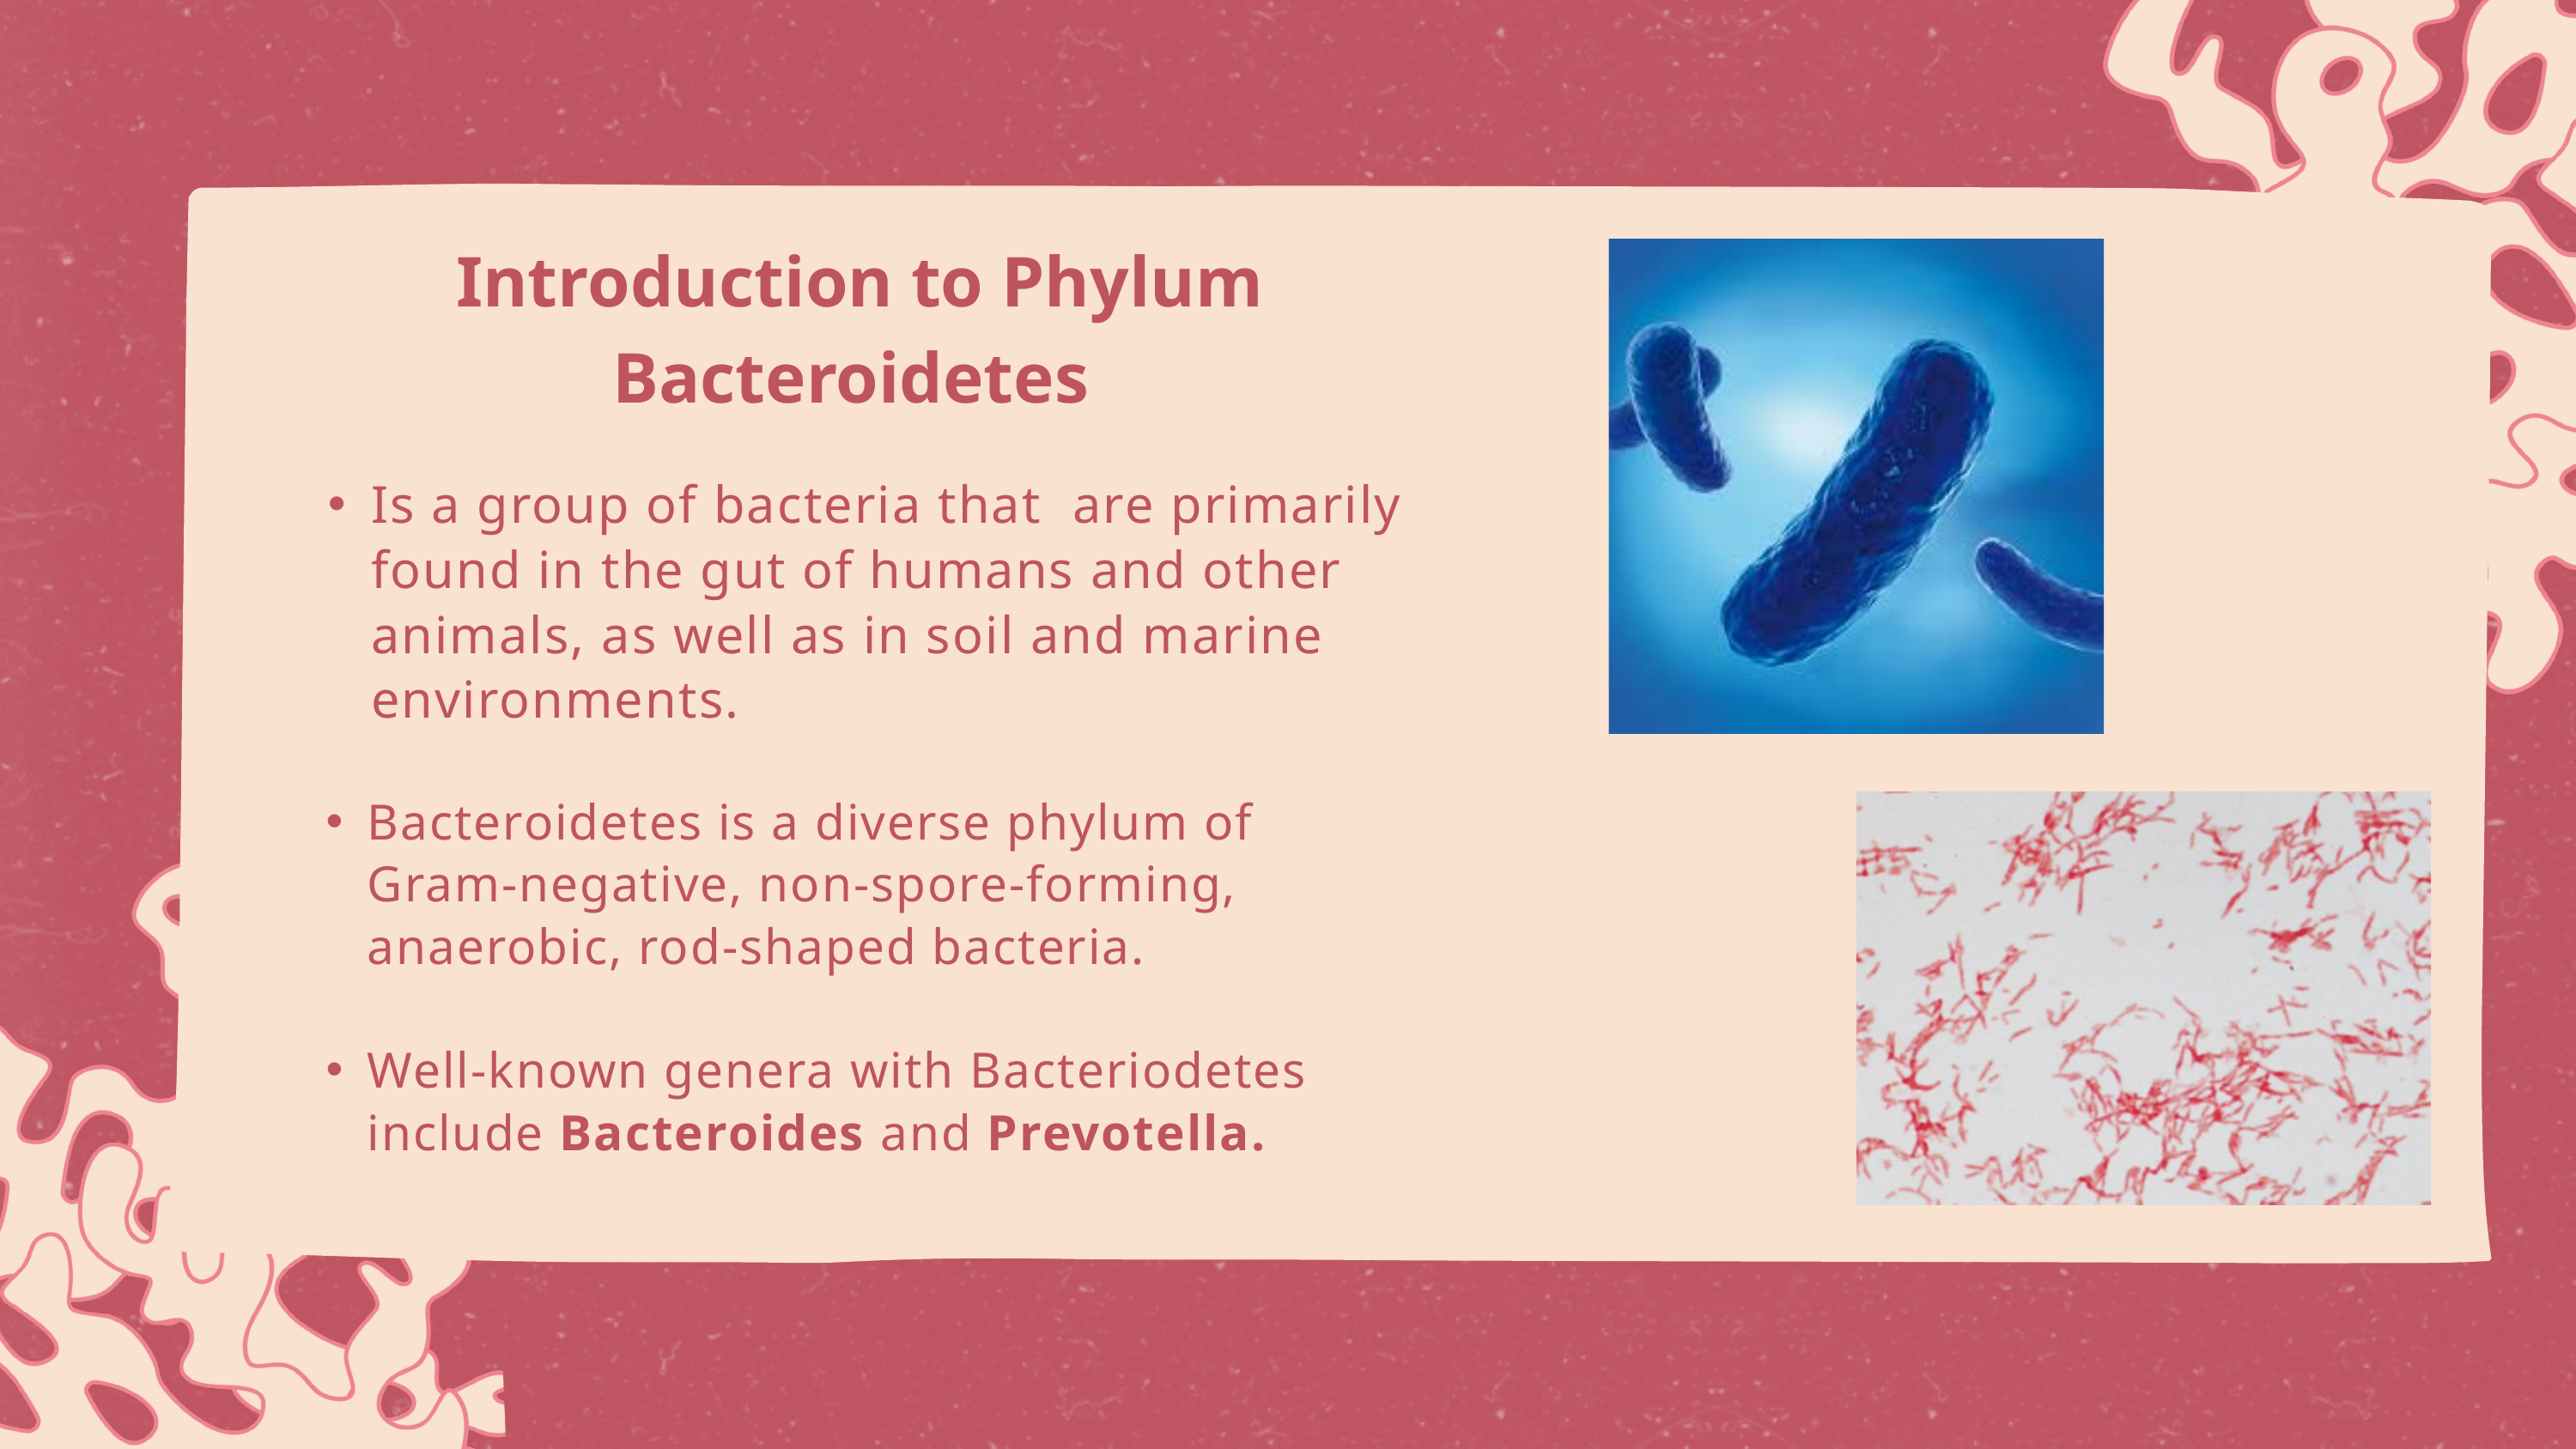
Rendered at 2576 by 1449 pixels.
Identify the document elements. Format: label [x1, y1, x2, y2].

text_box [0, 850, 507, 1449]
text_box [500, 731, 2576, 1449]
text_box [0, 0, 2022, 857]
text_box [168, 181, 2492, 1264]
text_box [1999, 0, 2576, 740]
